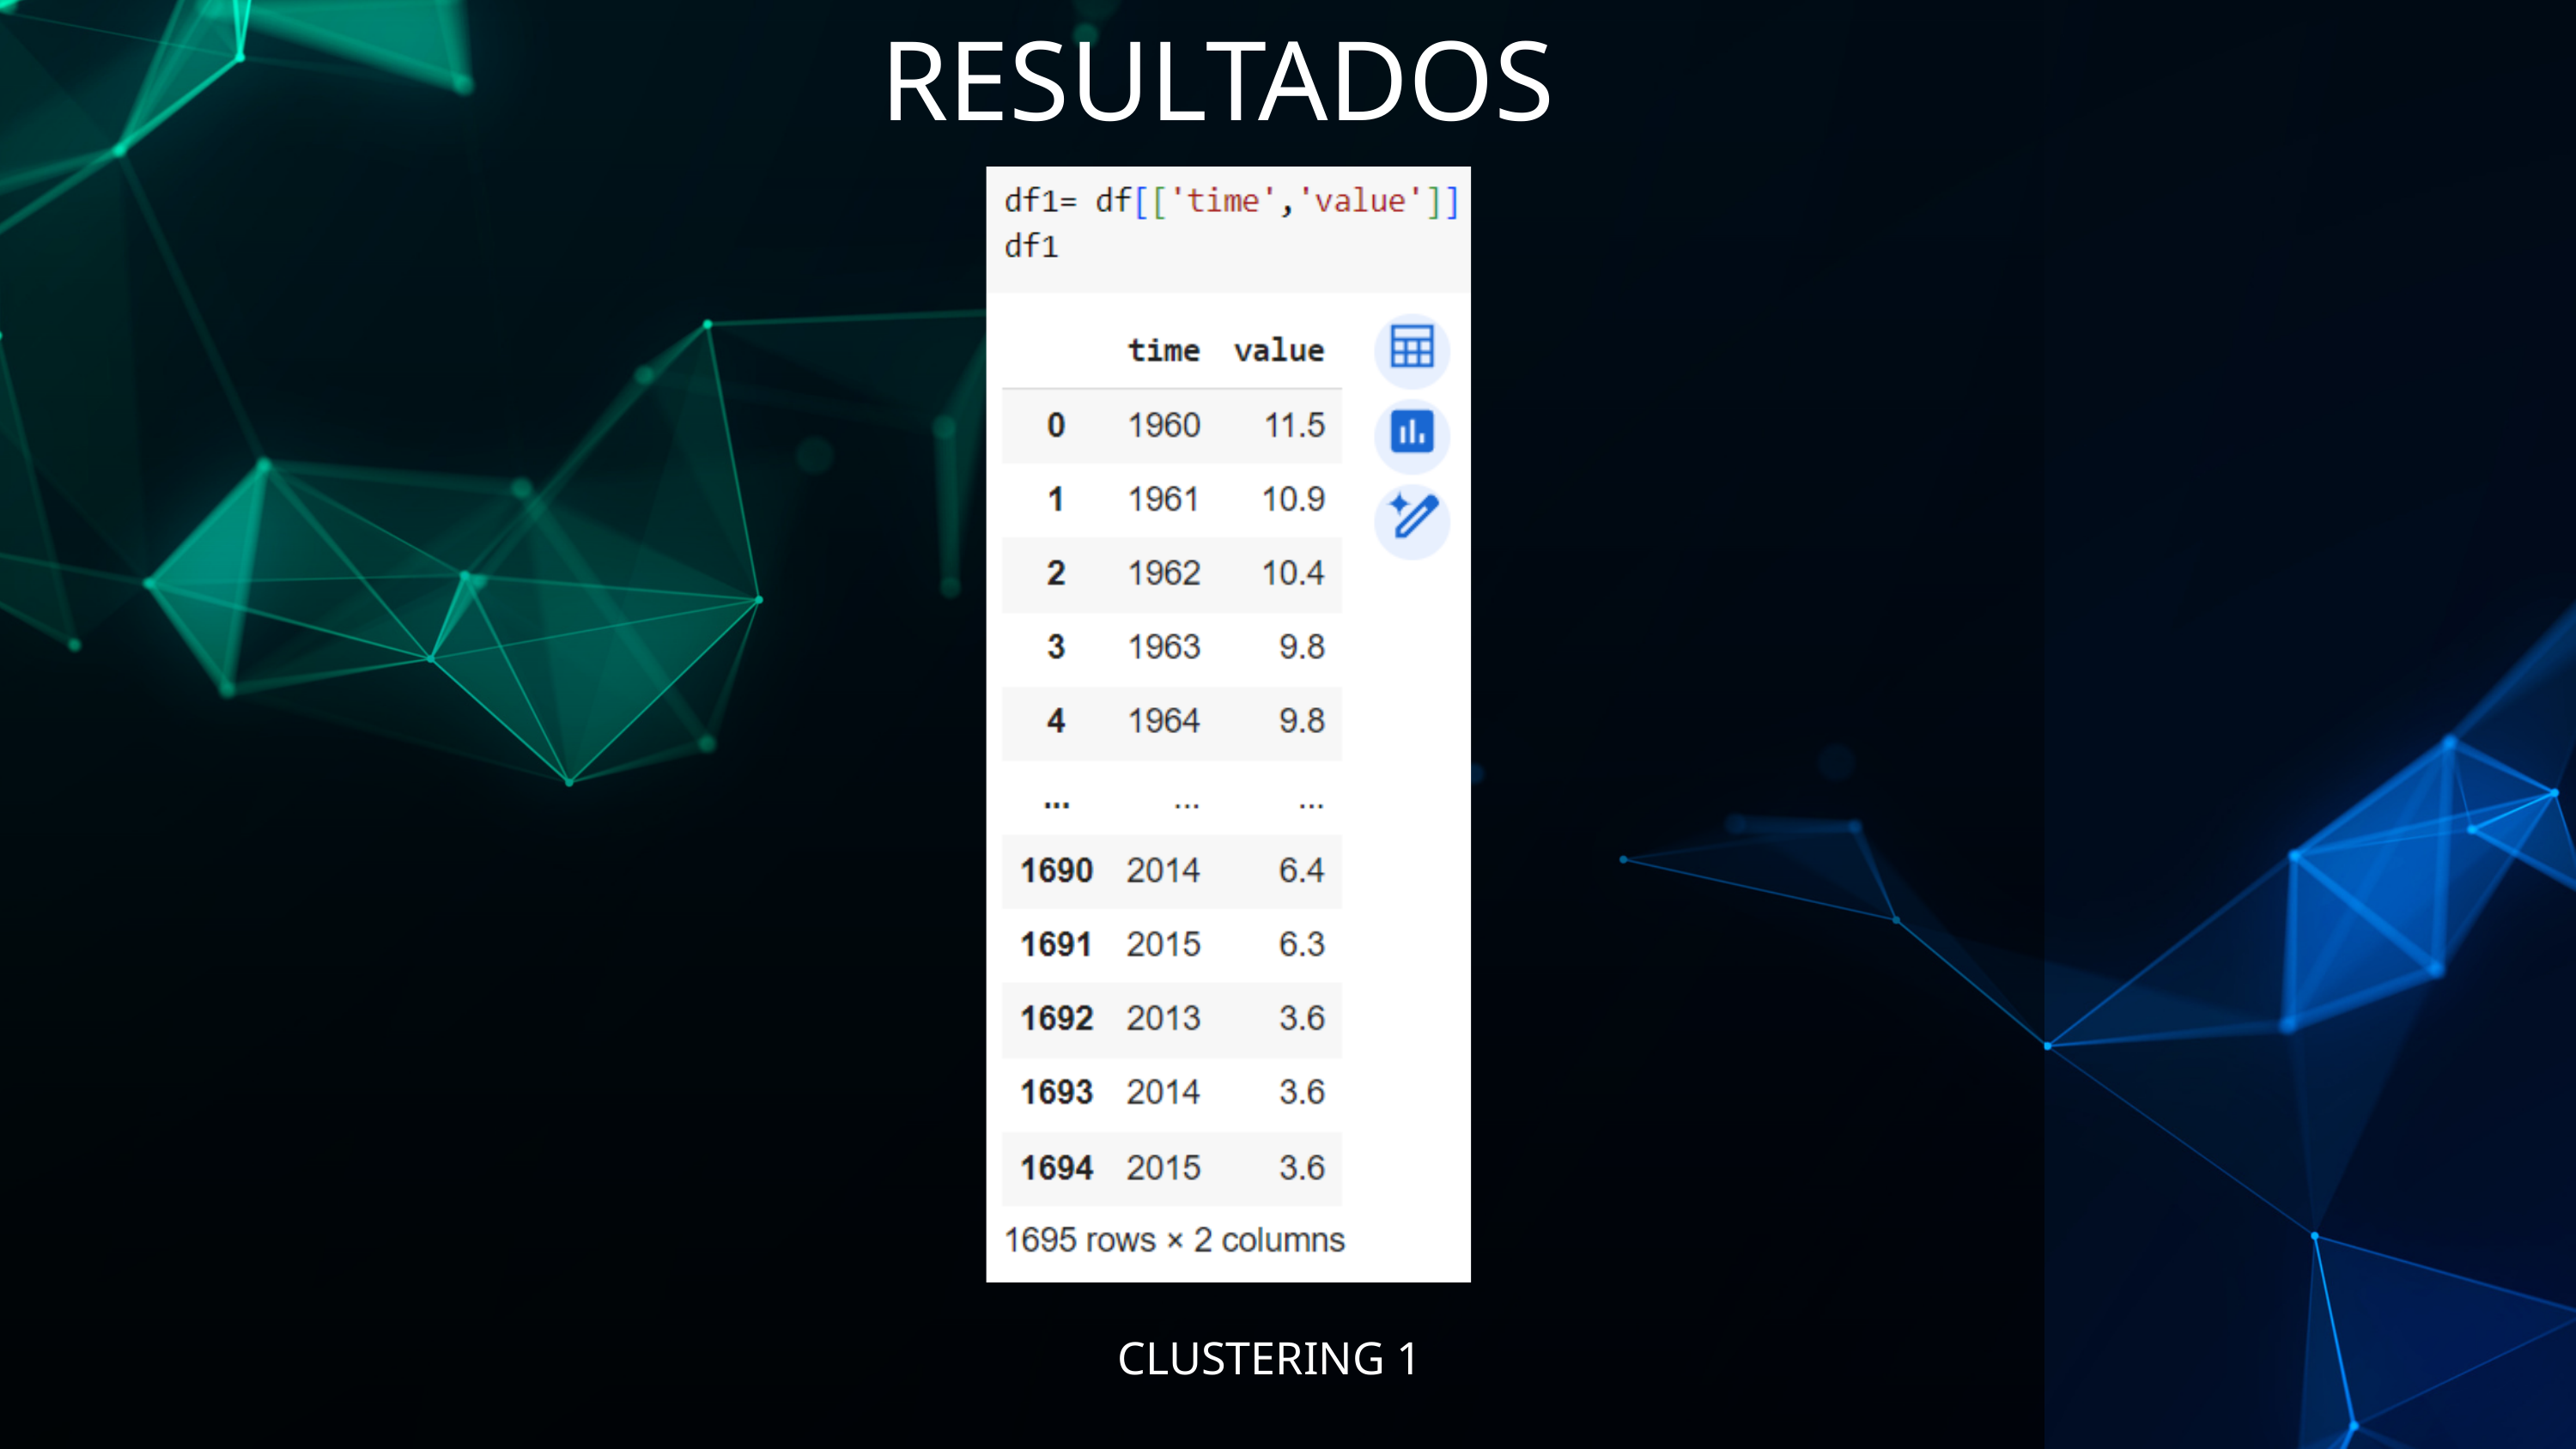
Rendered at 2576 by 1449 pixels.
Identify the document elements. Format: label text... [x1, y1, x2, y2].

text_box [0, 0, 2044, 1449]
text_box CLUSTERING 1 [1117, 1333, 1934, 1385]
text_box RESULTADOS [880, 18, 1696, 143]
text_box [2044, 0, 2576, 1449]
text_box [986, 167, 1472, 1282]
